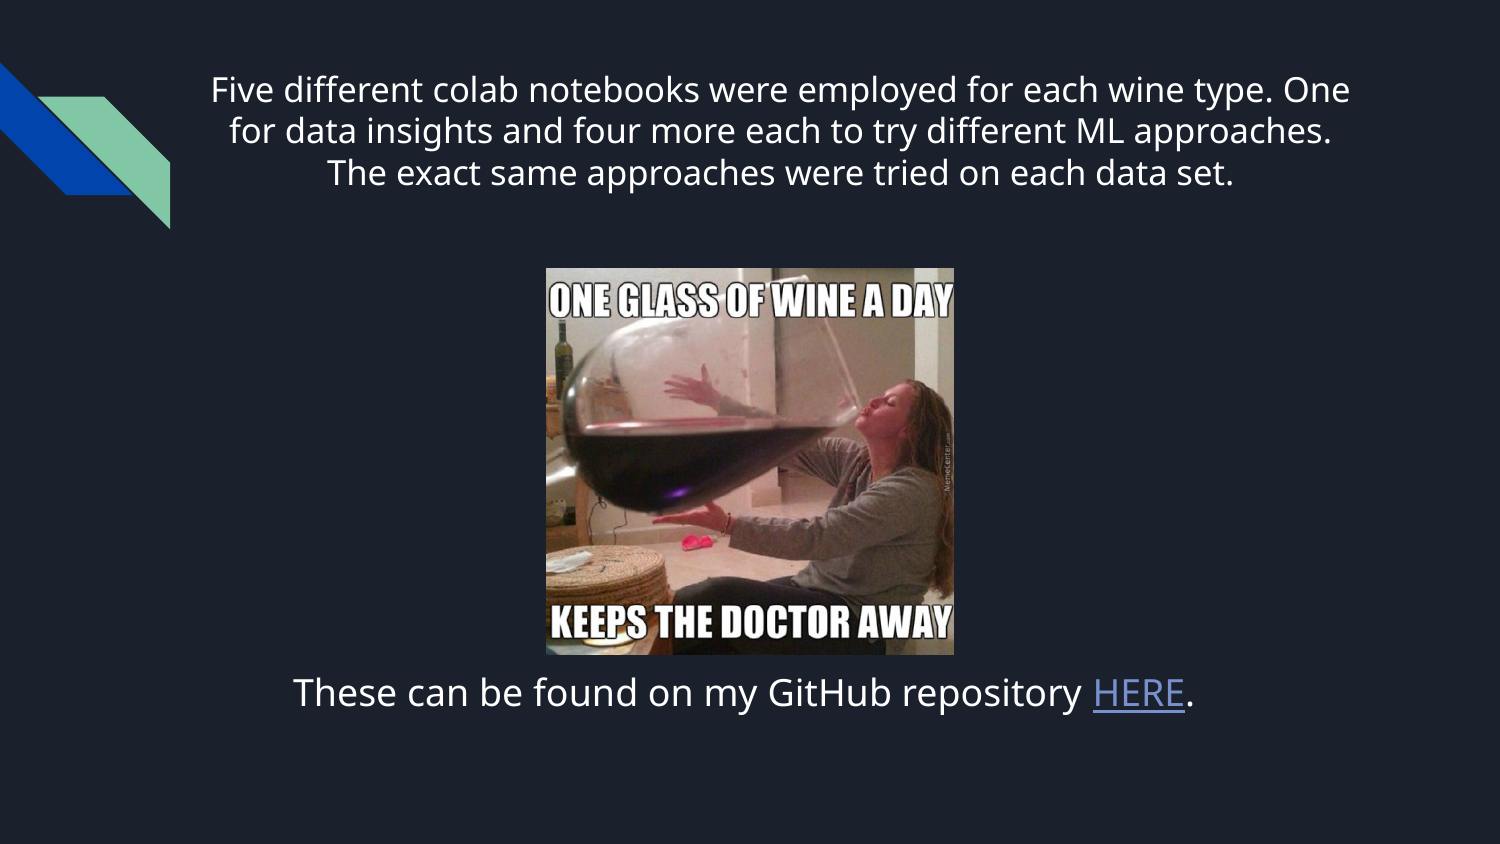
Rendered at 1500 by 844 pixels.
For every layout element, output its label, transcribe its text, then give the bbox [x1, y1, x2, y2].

title Five different colab notebooks were employed for each wine type. One for data insights and four more each to try different ML approaches. The exact same approaches were tried on each data set. [180, 53, 1382, 219]
list These can be found on my GitHub repository HERE. [278, 654, 1283, 768]
picture [545, 268, 954, 655]
